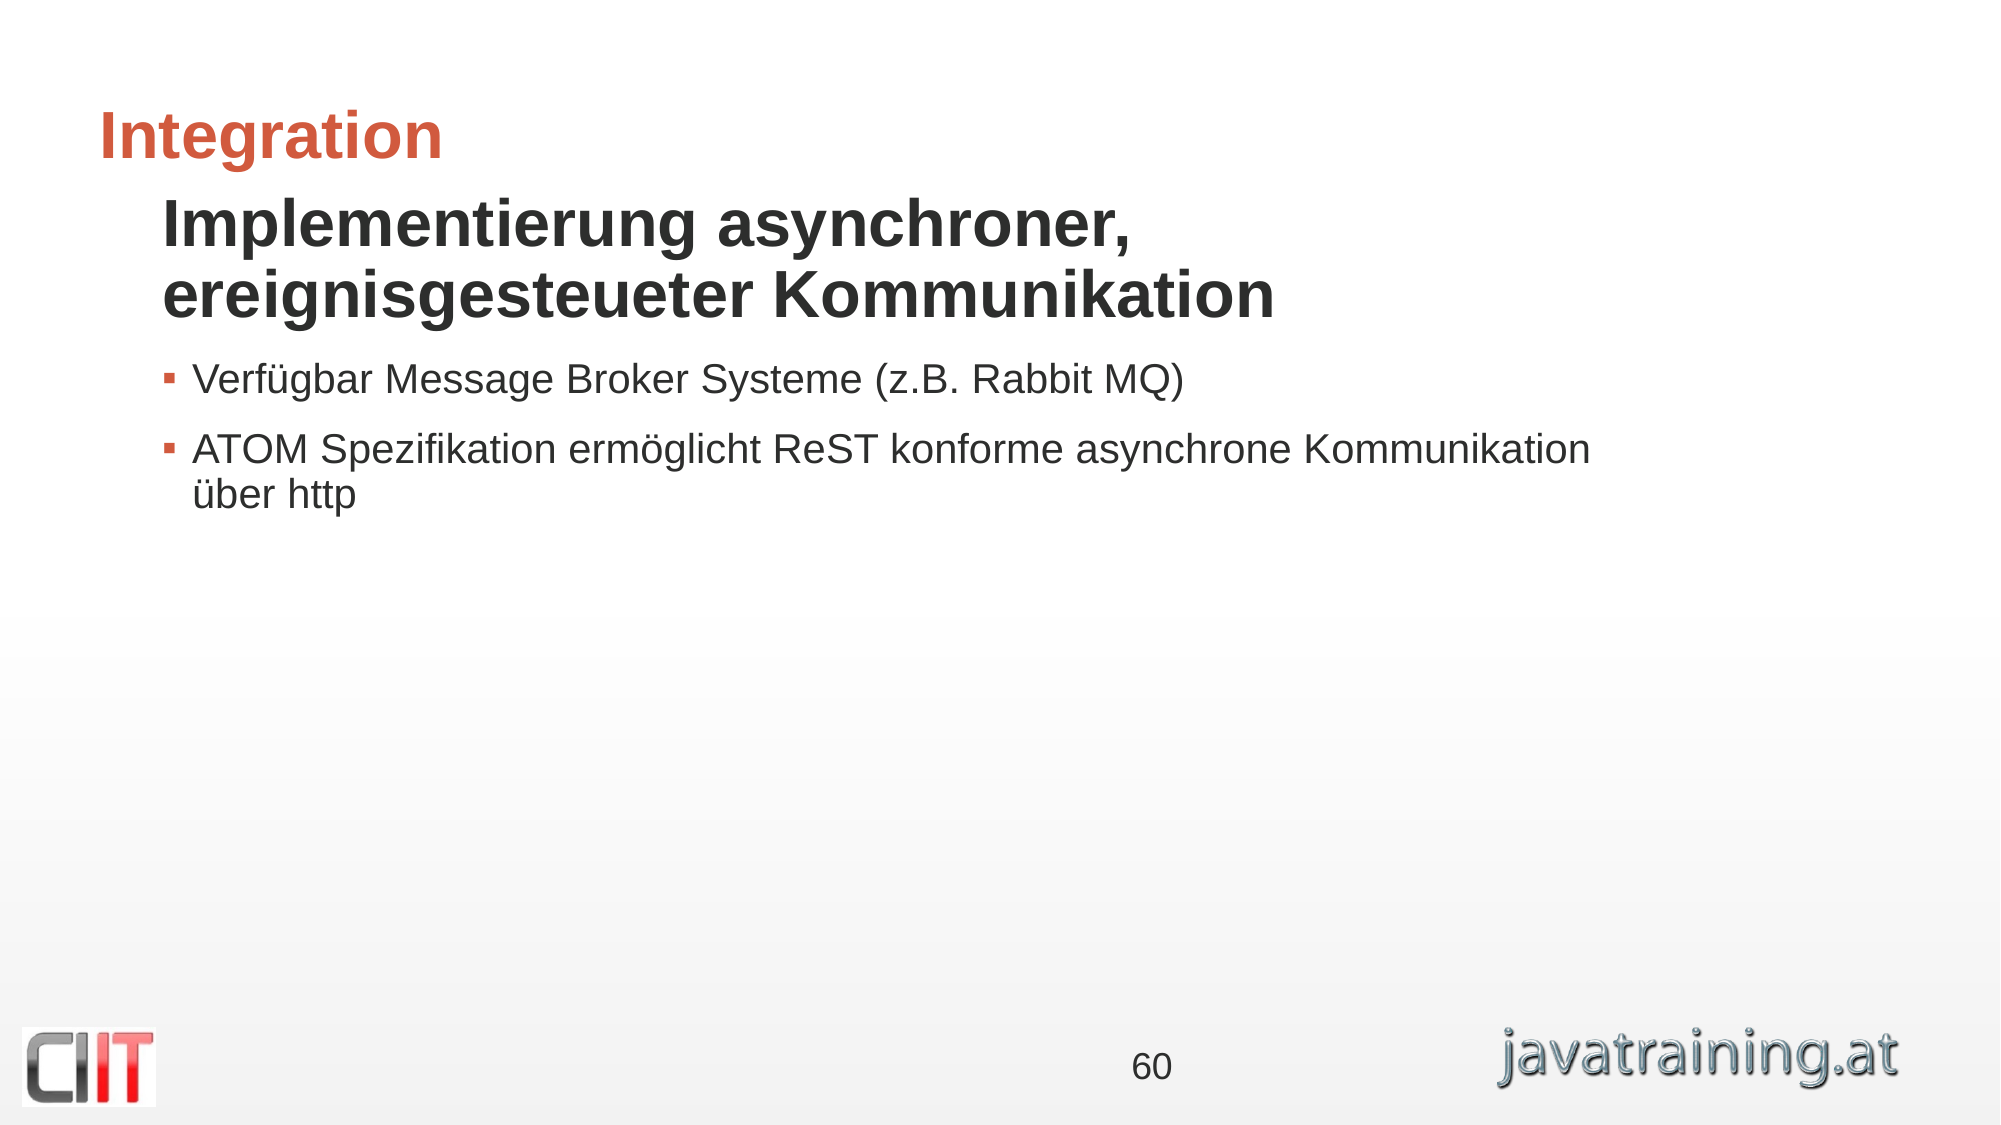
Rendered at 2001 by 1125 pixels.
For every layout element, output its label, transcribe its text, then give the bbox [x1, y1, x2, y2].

slide_number 60 [1116, 1034, 1268, 1071]
title Integration [84, 71, 1919, 181]
picture [1493, 1025, 1900, 1092]
list Implementierung asynchroner, ereignisgesteueter Kommunikation Verfügbar Message Broker Systeme (z.B. Rabbit MQ) ATOM Spezifikation ermöglicht ReST konforme asynchrone Kommunikation über http [102, 180, 1678, 982]
picture [22, 1027, 156, 1107]
